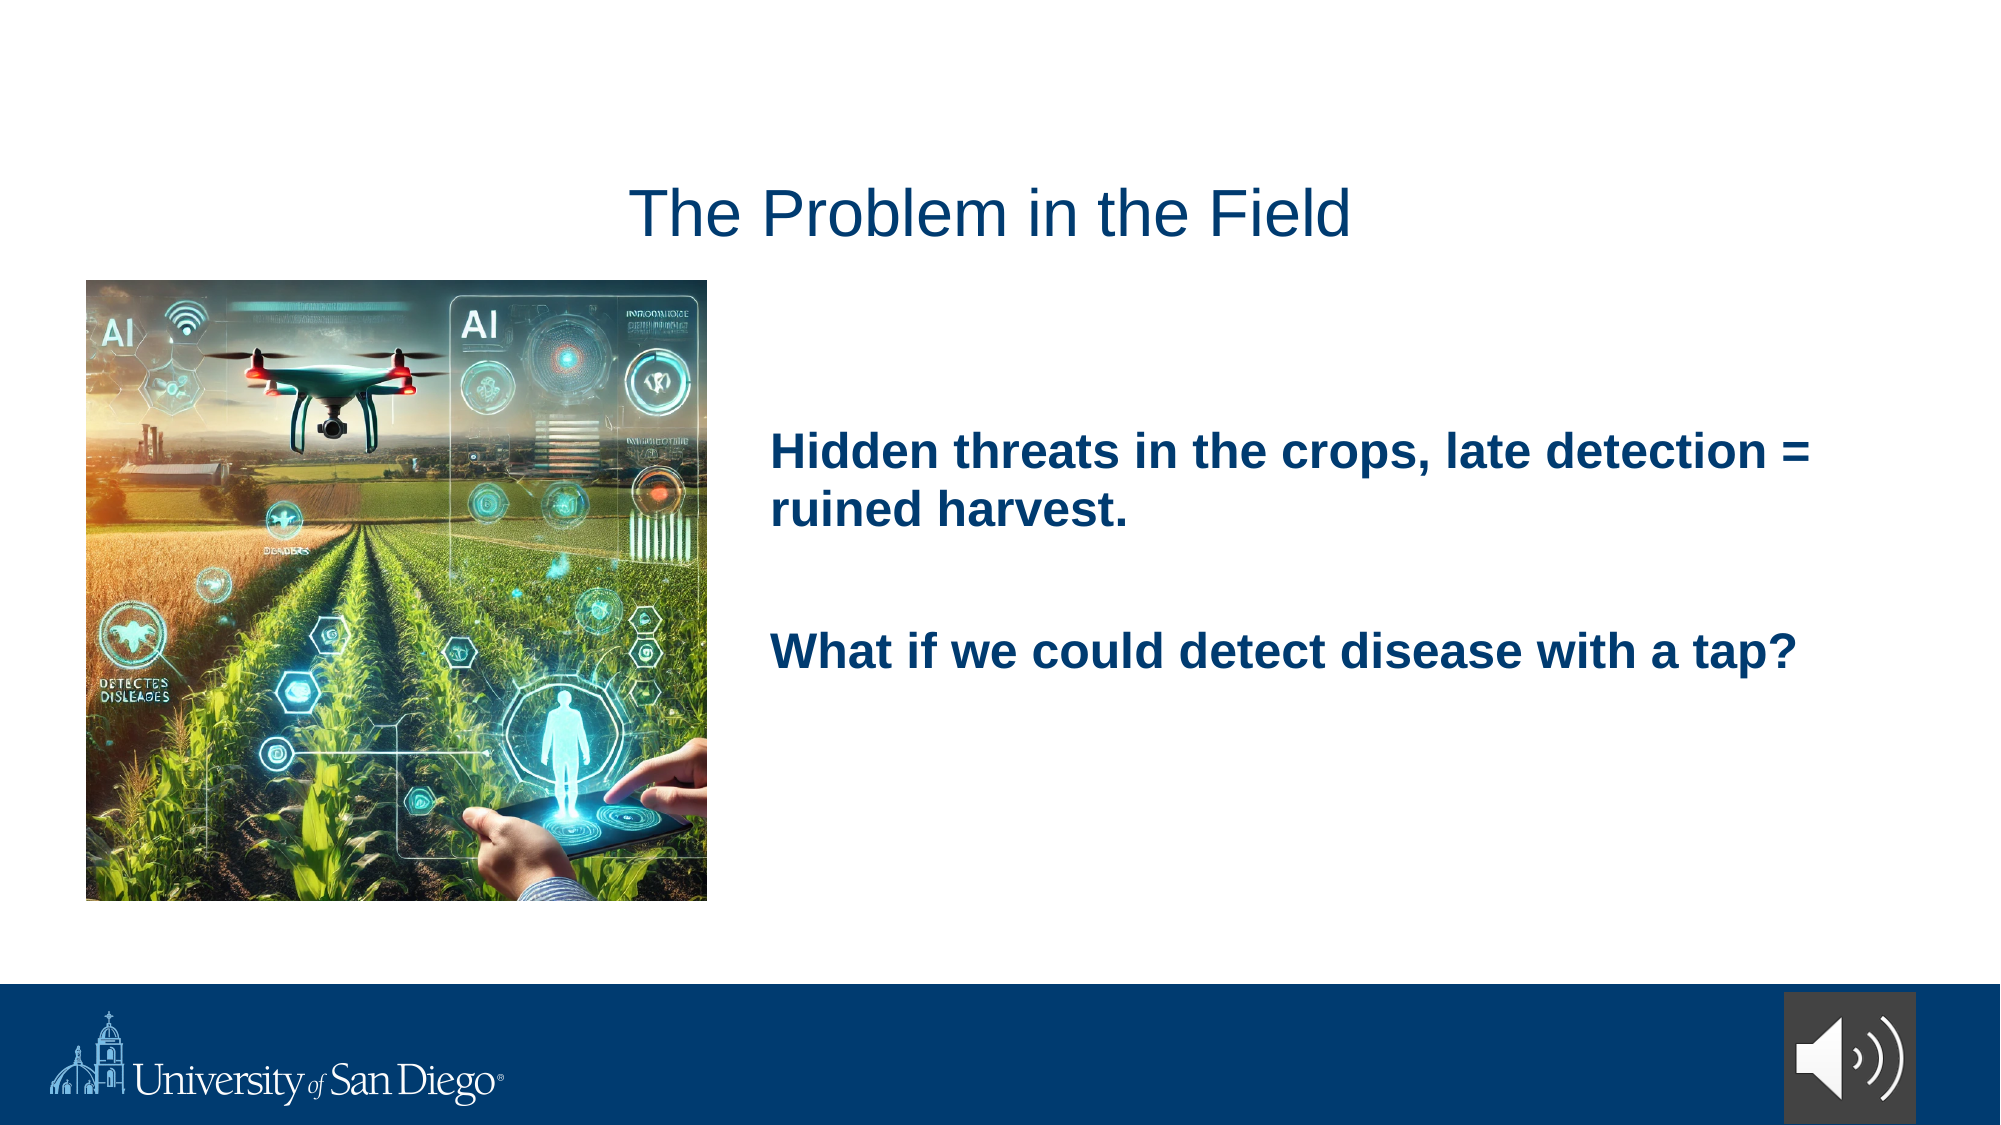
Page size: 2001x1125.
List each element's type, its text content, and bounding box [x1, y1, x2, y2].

picture [50, 1011, 504, 1106]
title The Problem in the Field [150, 112, 1850, 300]
picture [1783, 991, 1917, 1125]
picture [86, 280, 707, 902]
list Hidden threats in the crops, late detection = ruined harvest. What if we could detect disease with a tap? [770, 278, 1912, 709]
